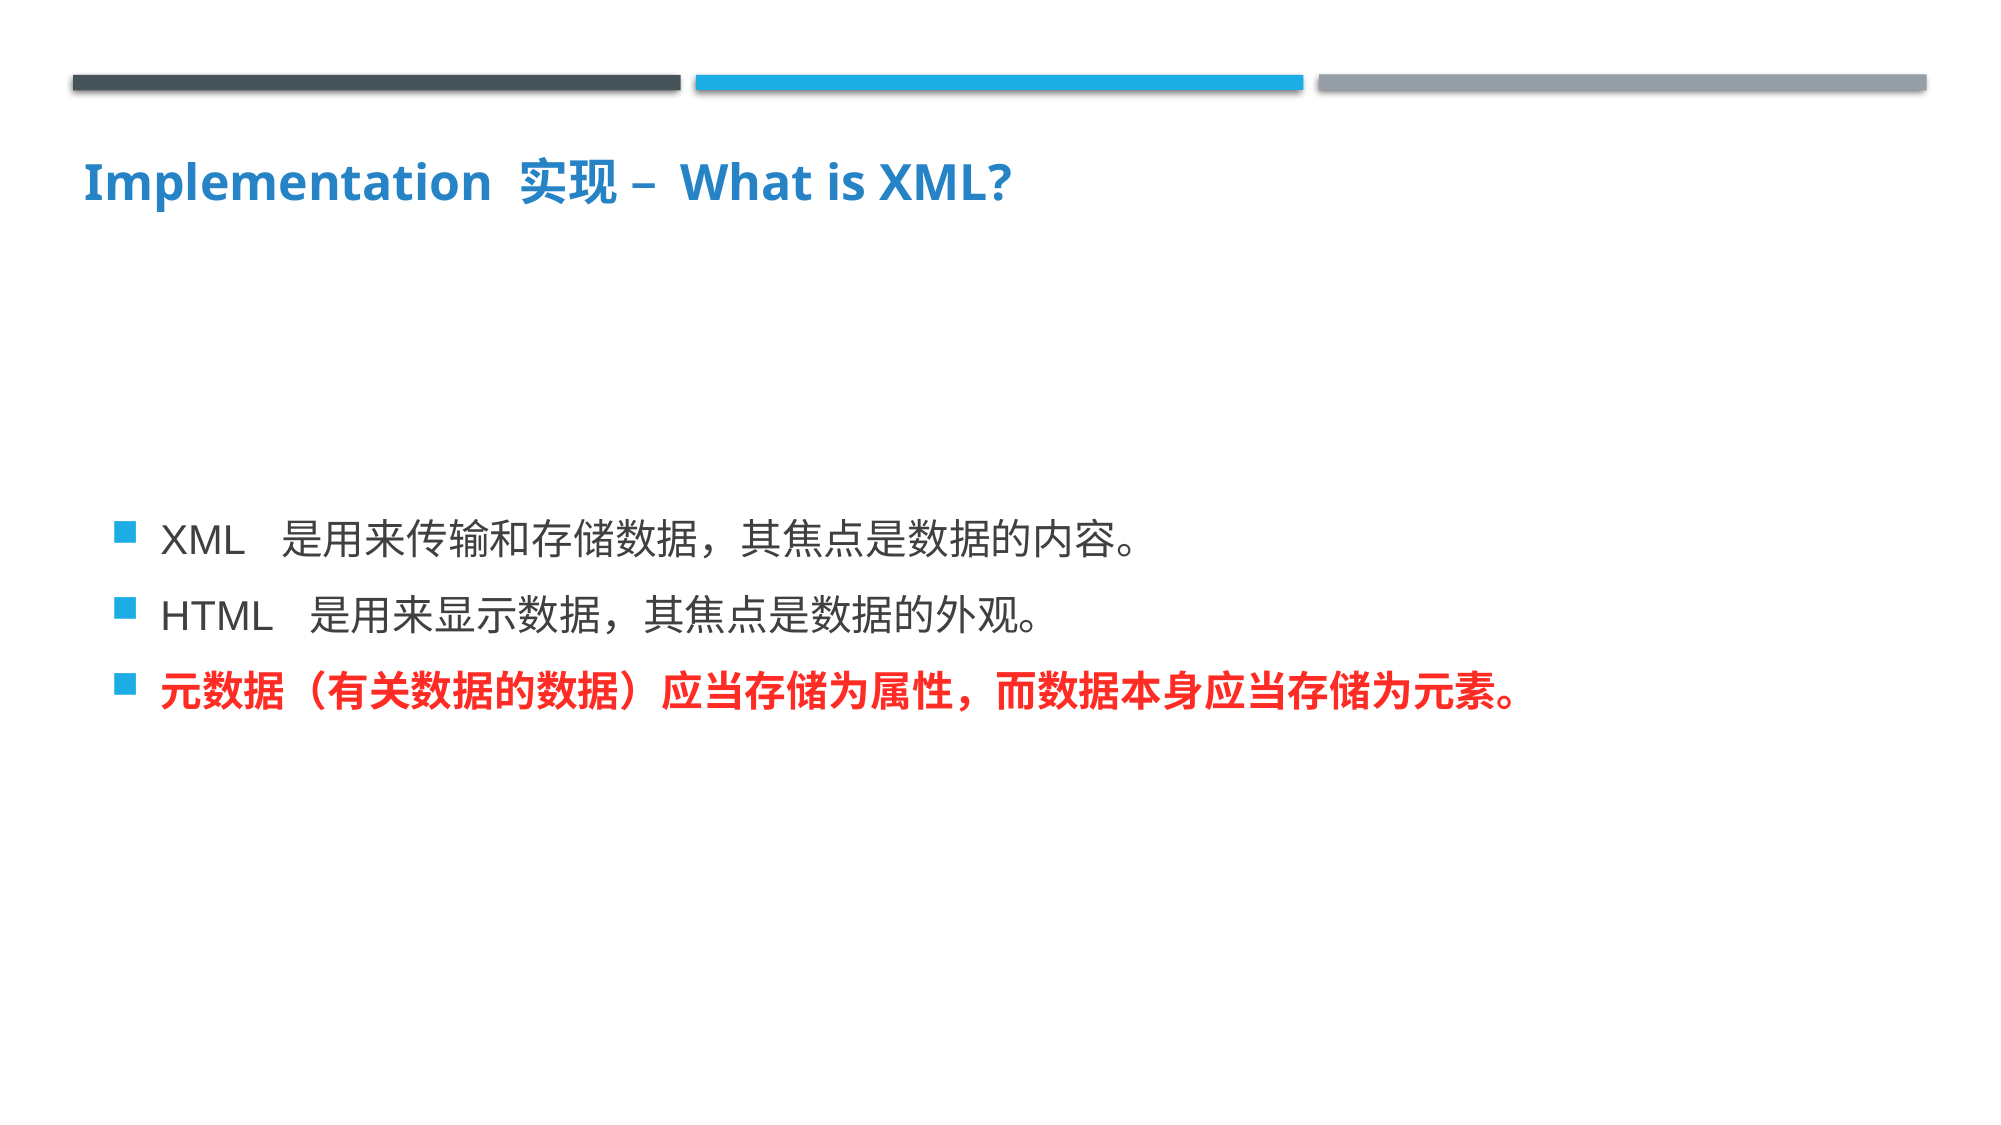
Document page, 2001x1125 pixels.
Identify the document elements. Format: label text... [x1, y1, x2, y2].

text_box Implementation 实现 – What is XML? [69, 142, 1312, 202]
list XML 是用来传输和存储数据，其焦点是数据的内容。 HTML 是用来显示数据，其焦点是数据的外观。 元数据（有关数据的数据）应当存储为属性，而数据本身应当存储为元素。 [95, 241, 1905, 981]
